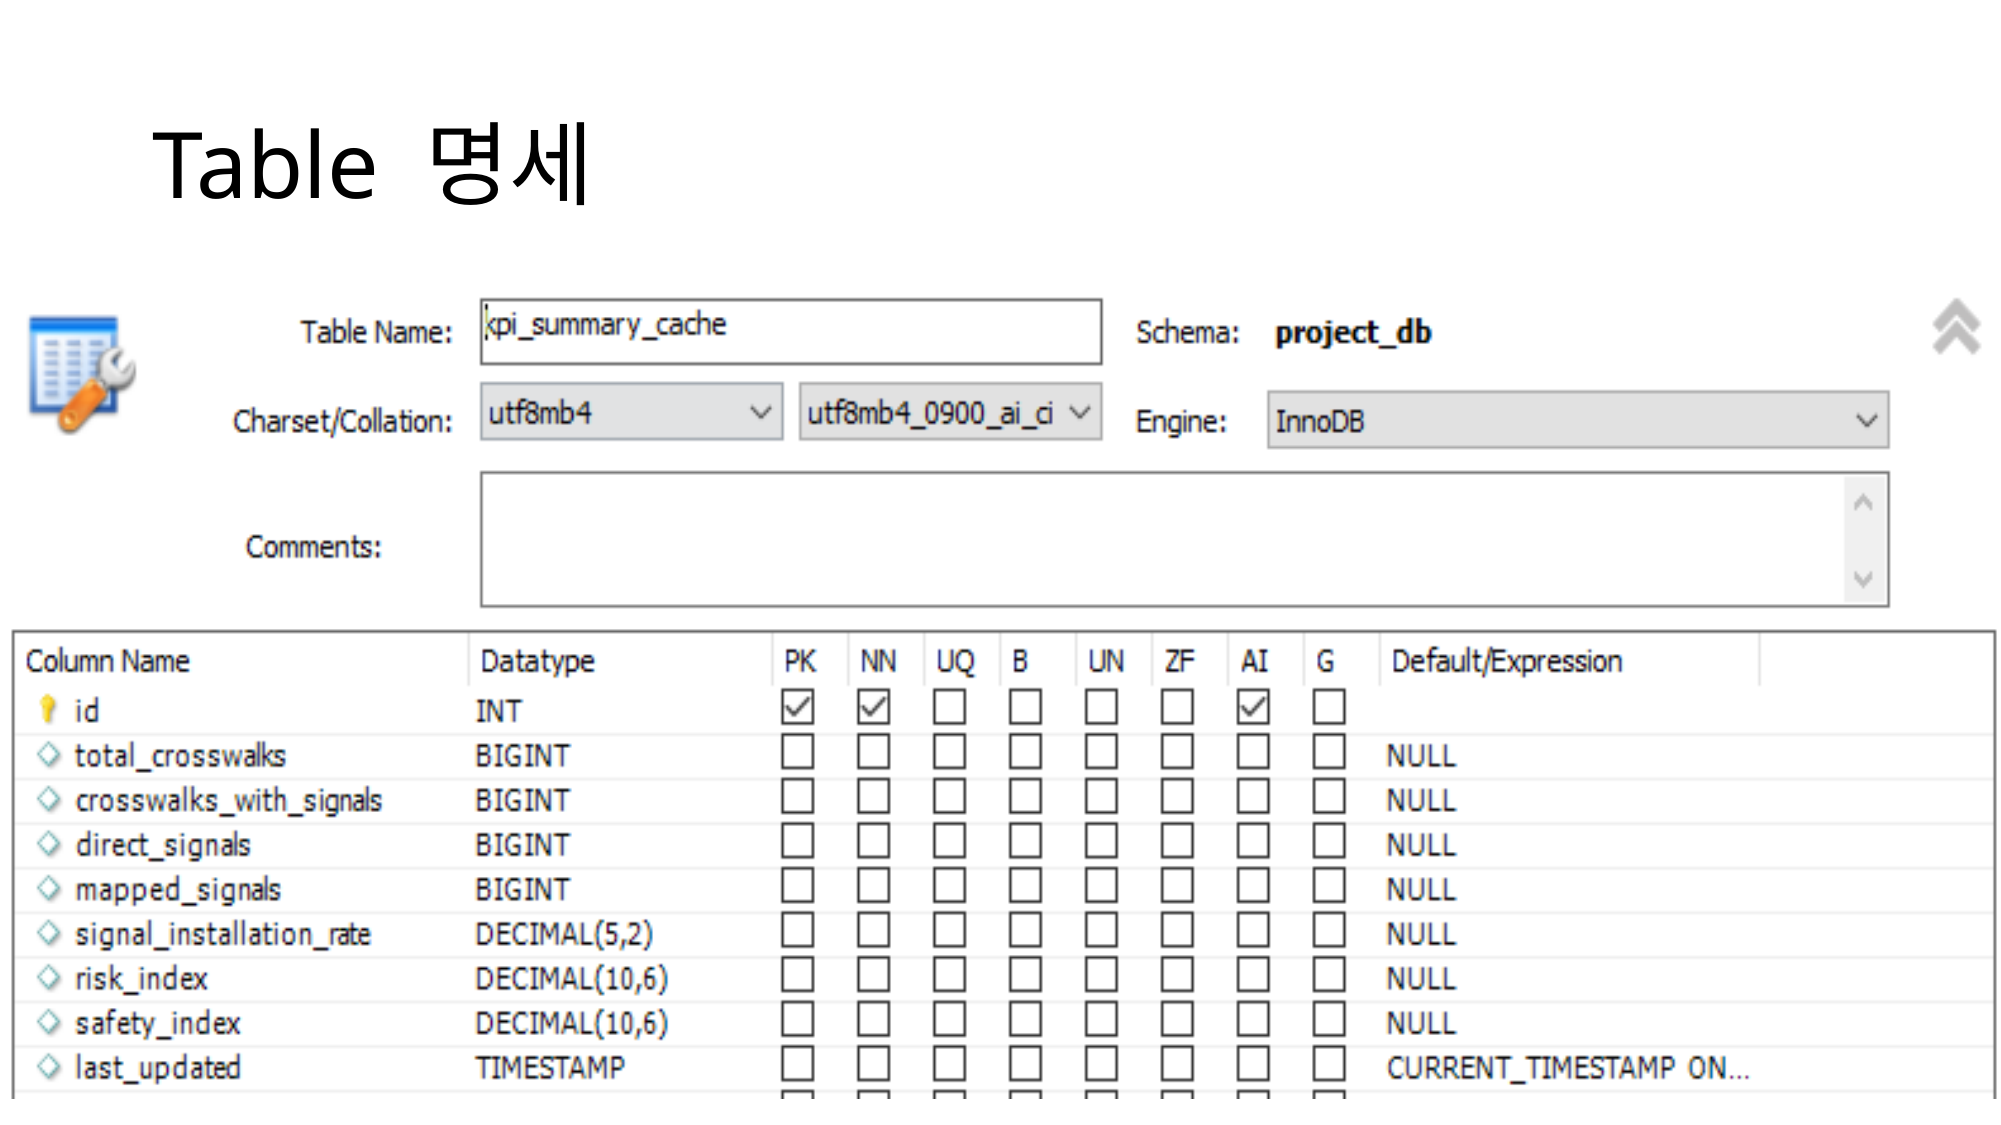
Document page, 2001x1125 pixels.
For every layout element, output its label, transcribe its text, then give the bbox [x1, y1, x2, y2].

picture [0, 276, 2000, 1100]
title Table 명세 [137, 59, 1863, 273]
